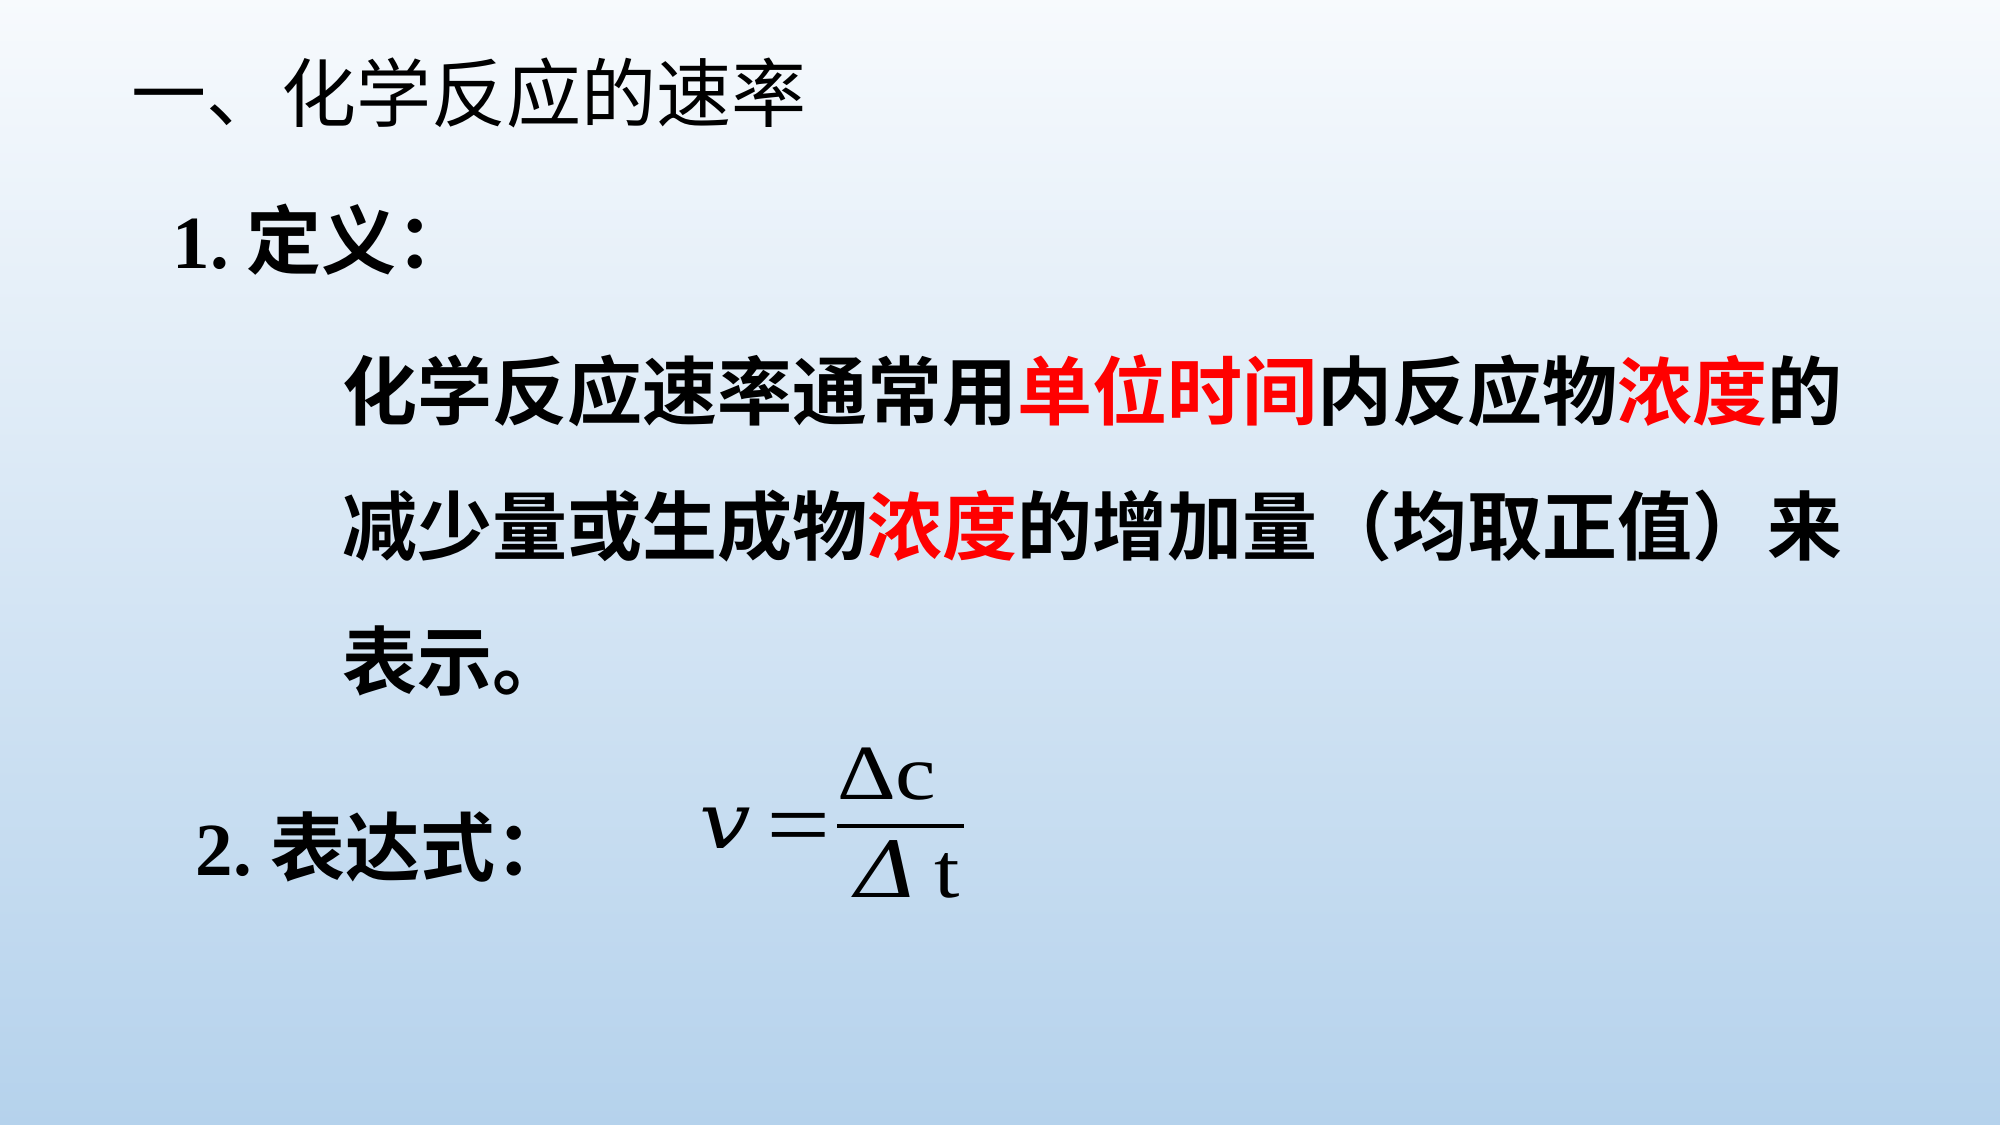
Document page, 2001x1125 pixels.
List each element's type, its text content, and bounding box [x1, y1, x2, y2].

text_box 化学反应速率通常用单位时间内反应物浓度的减少量或生成物浓度的增加量（均取正值）来表示。 [327, 292, 1880, 712]
text_box 2.表达式： [181, 793, 620, 898]
text_box 1.定义： [157, 186, 543, 291]
text_box 一、化学反应的速率 [116, 38, 1050, 144]
